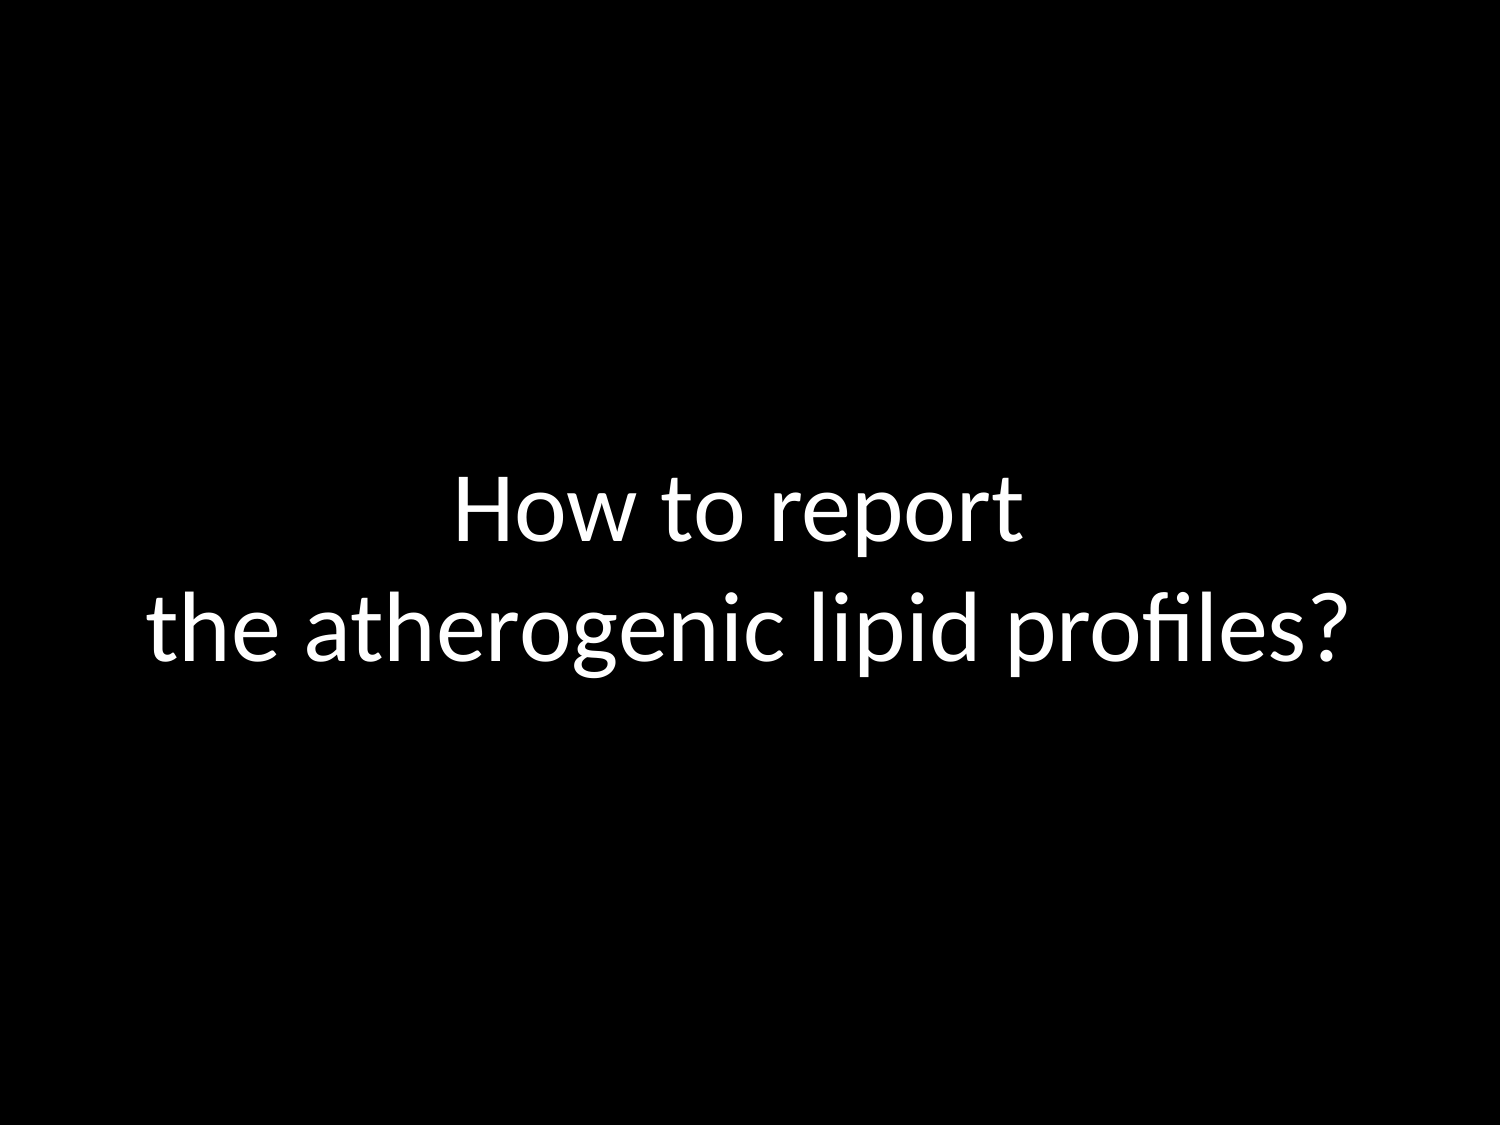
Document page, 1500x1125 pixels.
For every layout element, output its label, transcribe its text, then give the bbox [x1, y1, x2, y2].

text_box How to report the atherogenic lipid profiles? [130, 433, 1370, 689]
